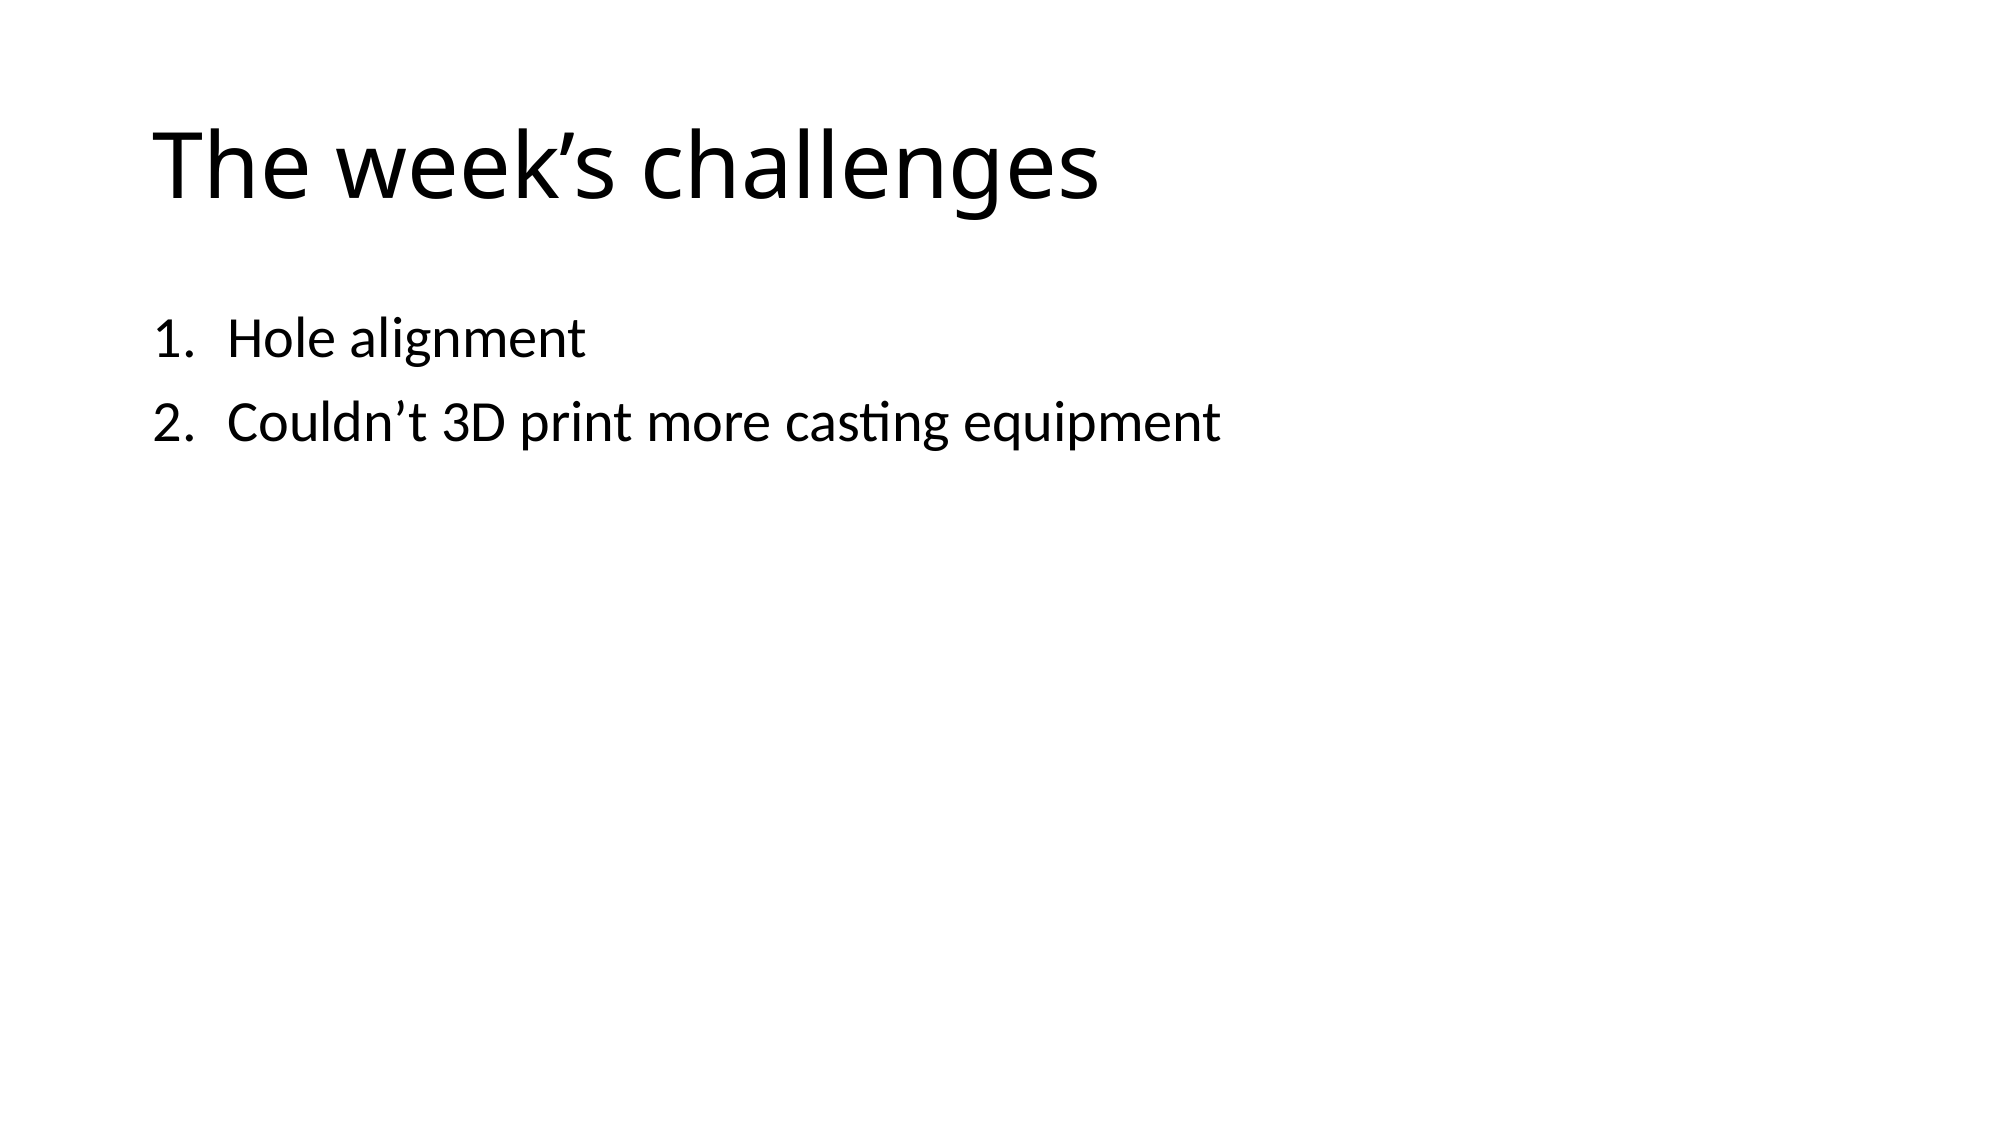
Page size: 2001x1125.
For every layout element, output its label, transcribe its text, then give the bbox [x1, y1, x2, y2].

list Hole alignment Couldn’t 3D print more casting equipment [137, 299, 1863, 1014]
title The week’s challenges [137, 59, 1863, 278]
